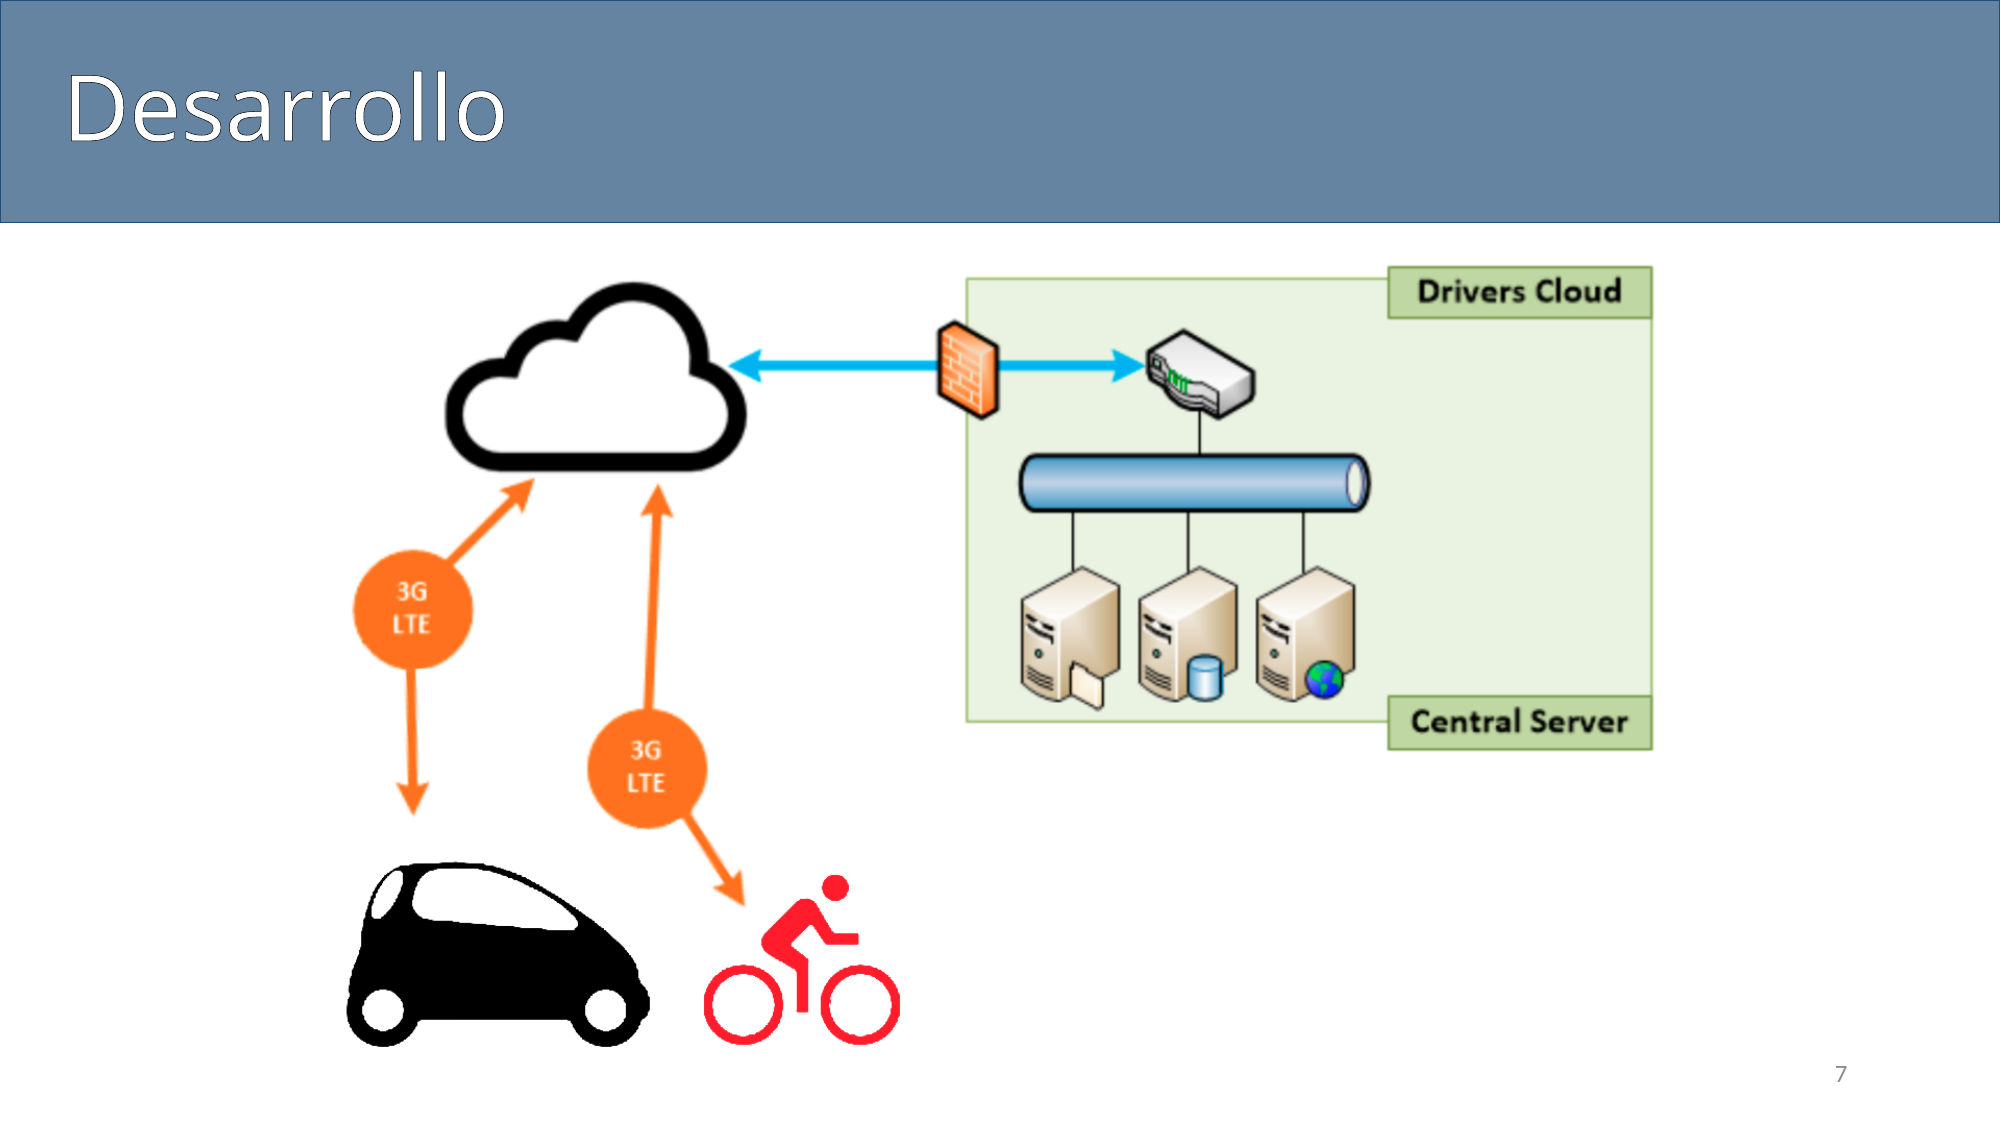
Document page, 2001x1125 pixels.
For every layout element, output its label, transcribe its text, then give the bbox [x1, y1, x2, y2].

slide_number 7 [1412, 1042, 1863, 1103]
title Desarrollo [0, 0, 2000, 223]
picture [332, 239, 1668, 1073]
